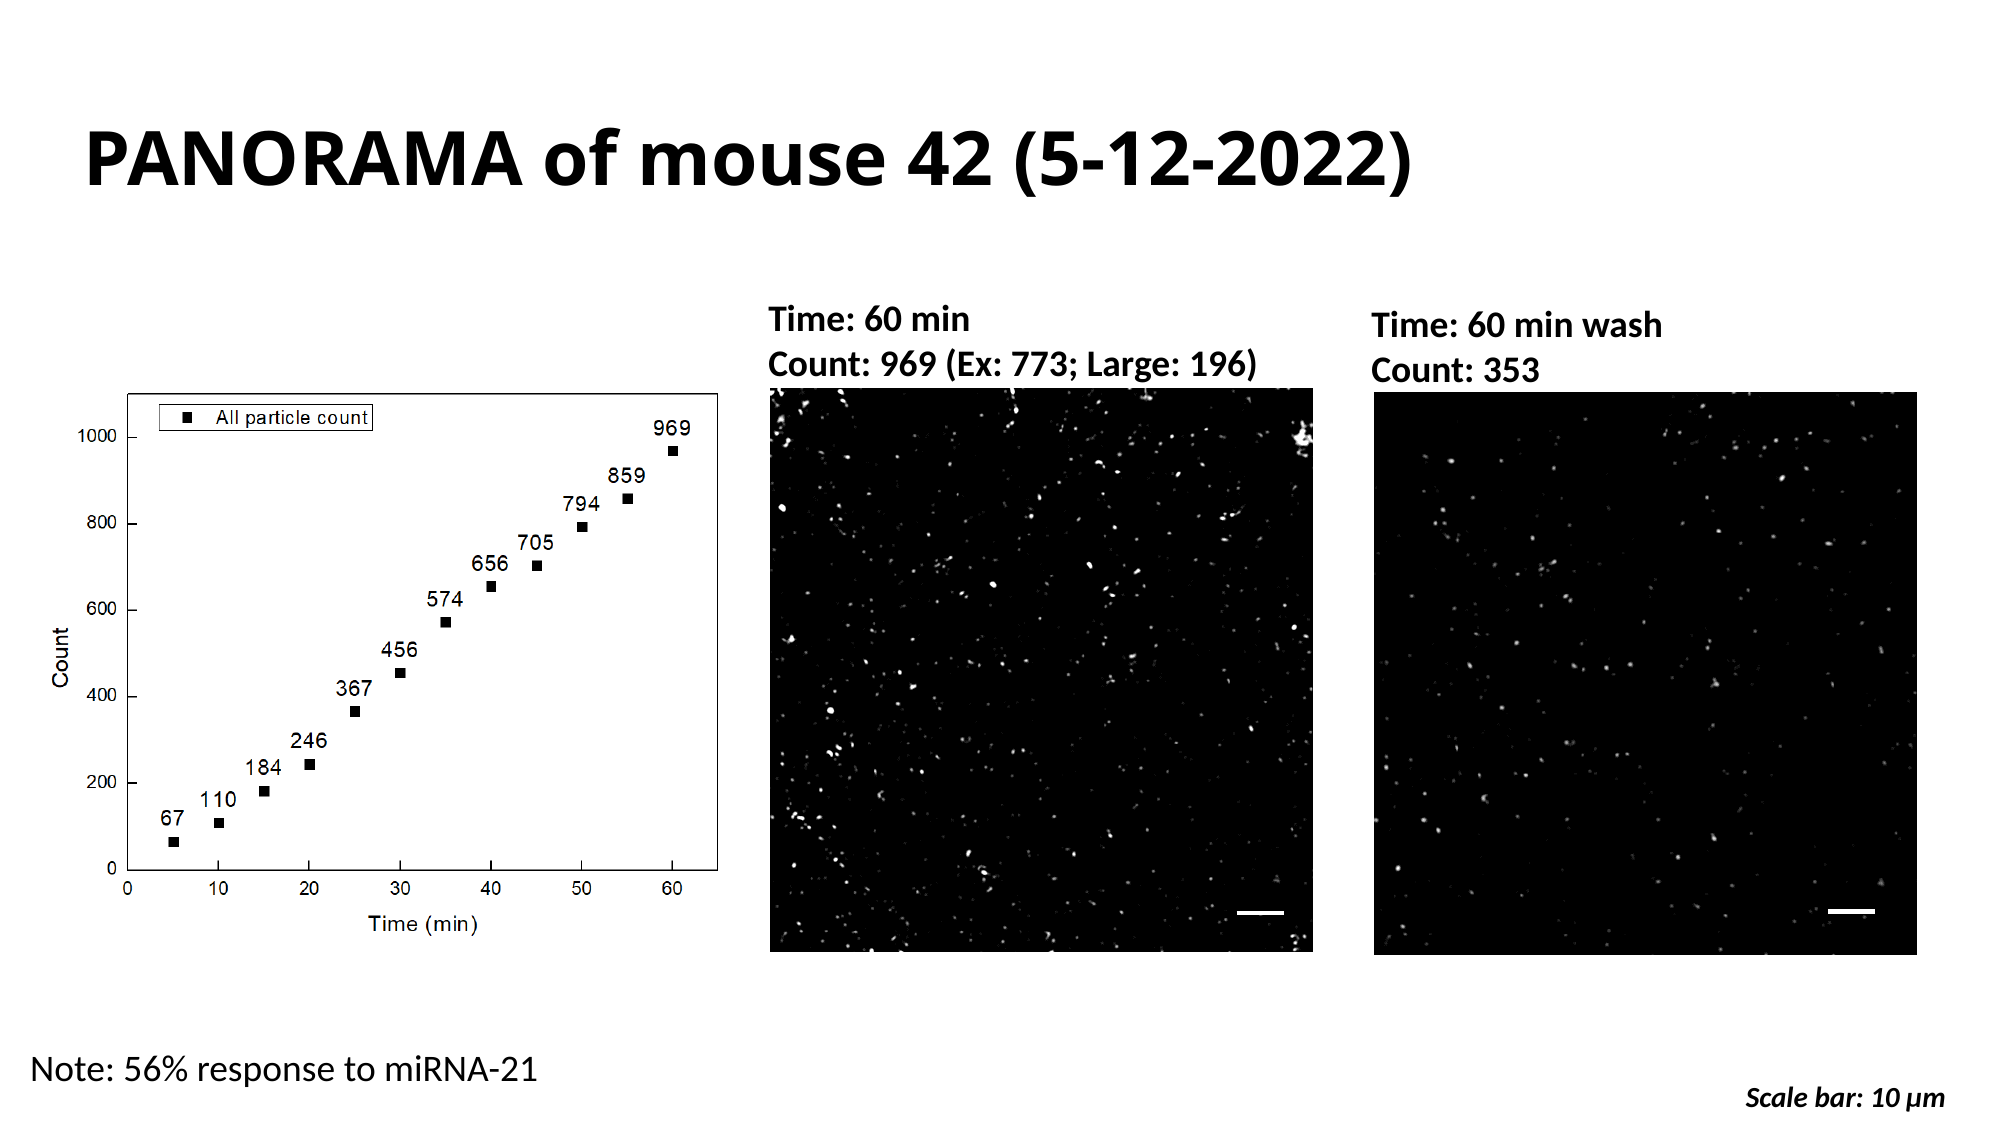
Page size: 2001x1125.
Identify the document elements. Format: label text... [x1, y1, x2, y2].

text_box Time: 60 min Count: 969 (Ex: 773; Large: 196) [753, 286, 1326, 391]
picture [770, 388, 1313, 952]
picture [1374, 392, 1917, 955]
text_box Scale bar: 10 µm [1731, 1070, 2000, 1121]
text_box PANORAMA of mouse 42 (5-12-2022) [68, 78, 1999, 244]
text_box Note: 56% response to miRNA-21 [15, 991, 581, 1125]
picture [45, 388, 726, 937]
text_box Time: 60 min wash Count: 353 [1356, 292, 1858, 533]
